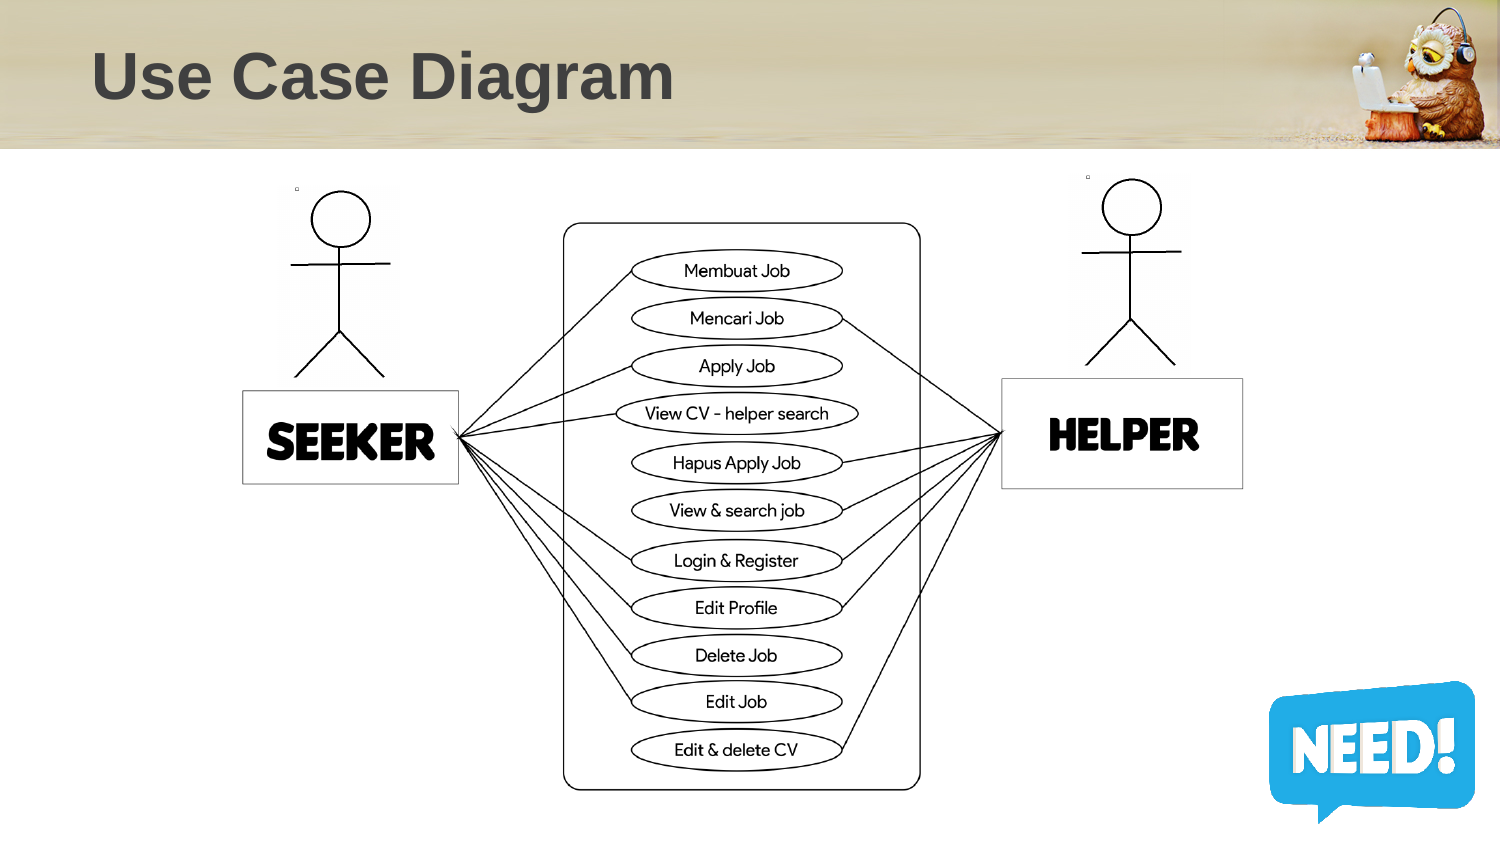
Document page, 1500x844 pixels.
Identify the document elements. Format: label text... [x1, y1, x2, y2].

title Use Case Diagram [0, 0, 880, 146]
picture [0, 0, 1500, 844]
